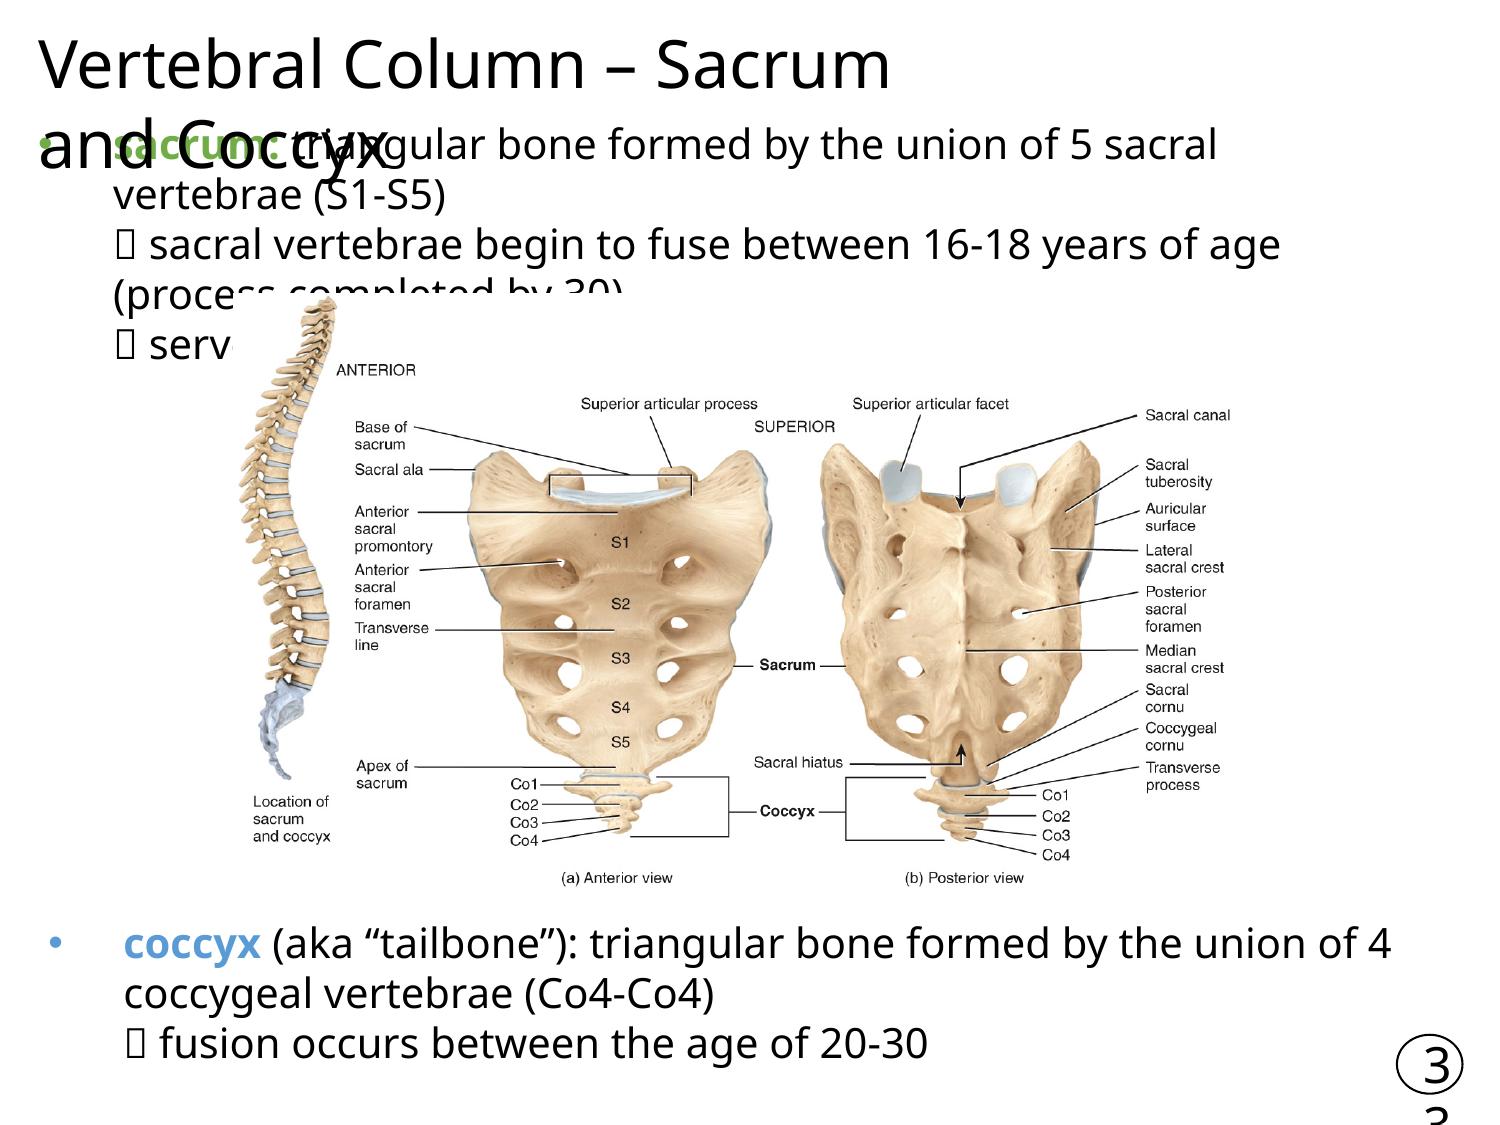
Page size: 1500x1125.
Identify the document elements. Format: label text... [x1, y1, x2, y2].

text_box sacrum: triangular bone formed by the union of 5 sacral vertebrae (S1-S5)  sacral vertebrae begin to fuse between 16-18 years of age (process completed by 30)  serves as foundation for the pelvic girdle [23, 110, 1405, 426]
text_box coccyx (aka “tailbone”): triangular bone formed by the union of 4 coccygeal vertebrae (Co4-Co4)  fusion occurs between the age of 20-30 [33, 909, 1463, 1125]
text_box 33 [1463, 1026, 1467, 1125]
text_box Vertebral Column – Sacrum and Coccyx [23, 14, 1007, 190]
picture [233, 293, 1236, 893]
